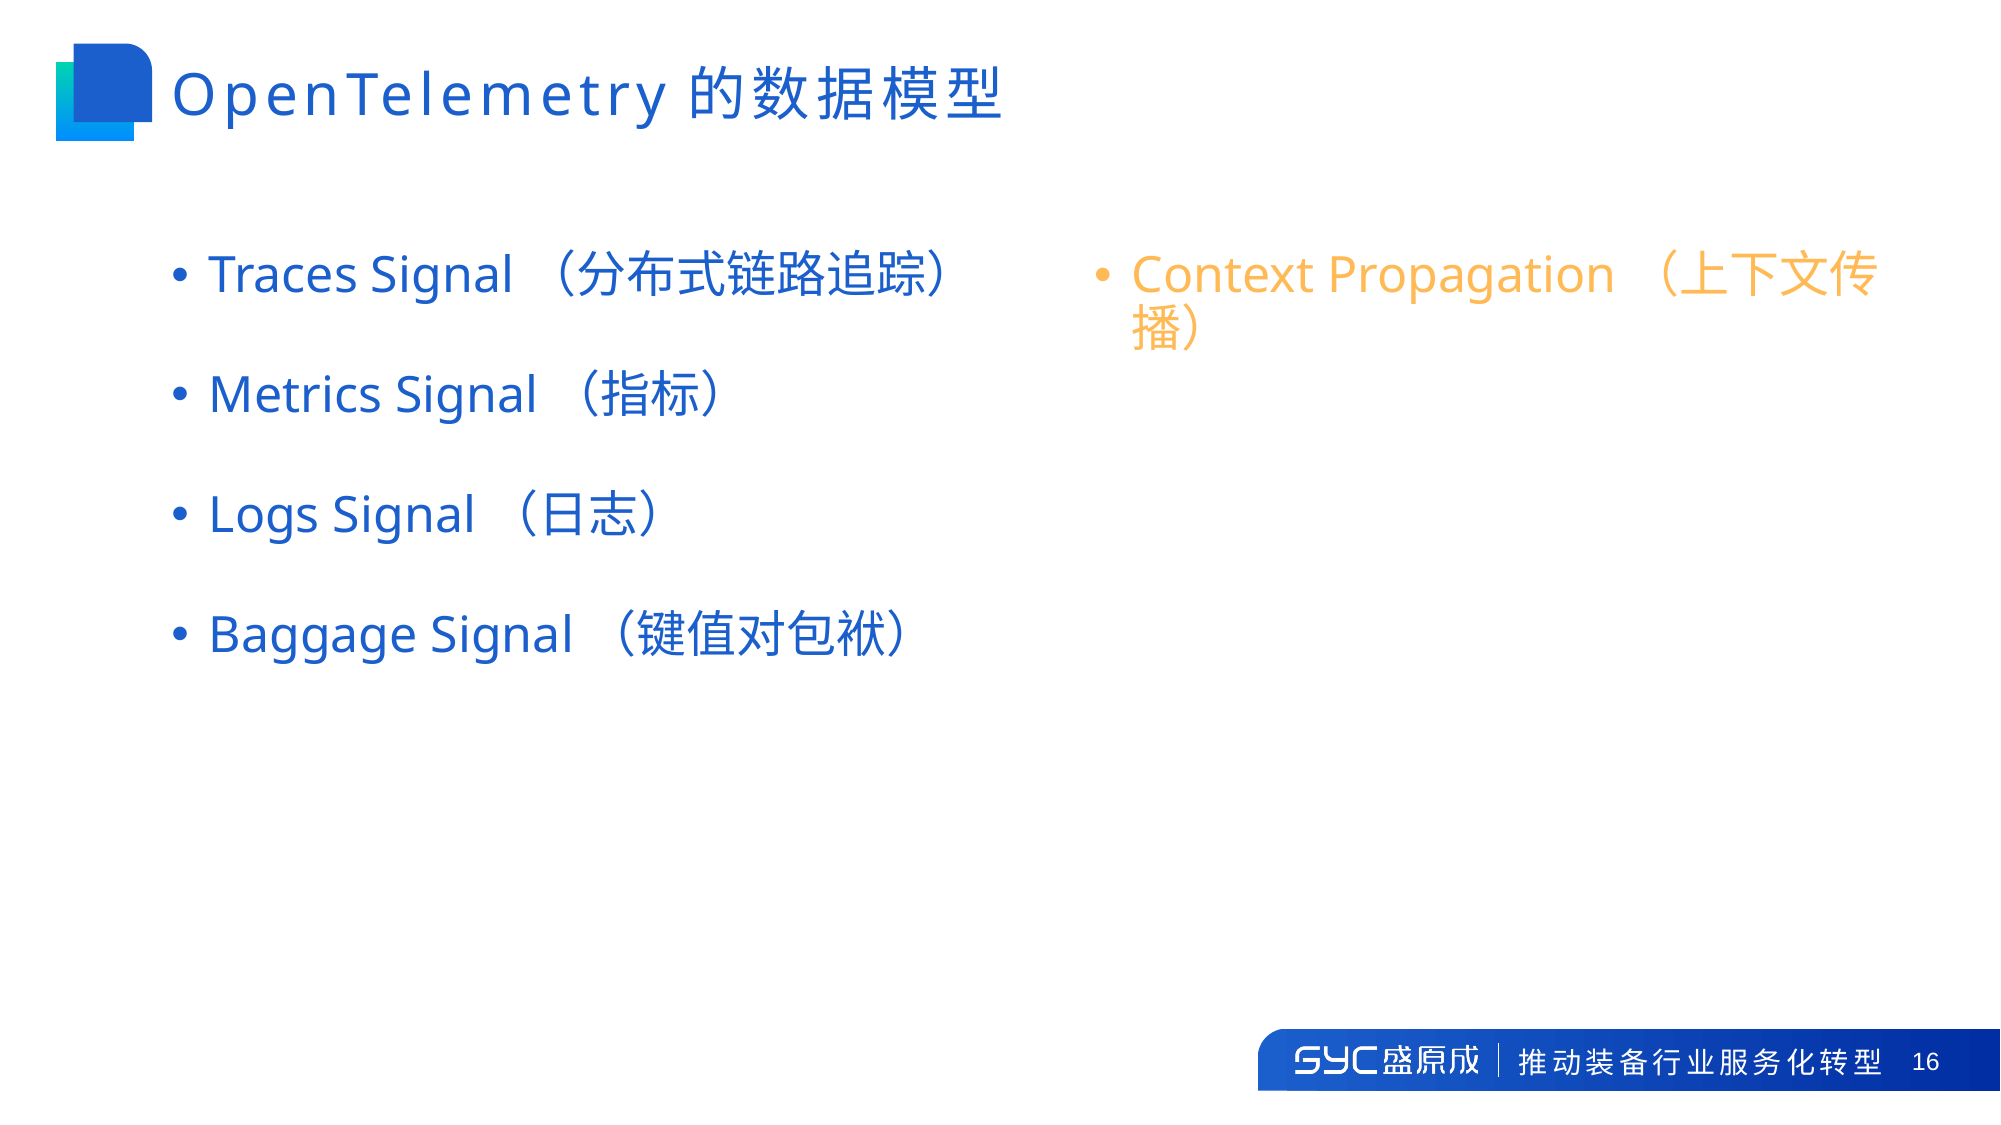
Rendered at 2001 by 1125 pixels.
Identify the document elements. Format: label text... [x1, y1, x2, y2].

title OpenTelemetry的数据模型 [156, 38, 1882, 146]
text_box Context Propagation（上下文传播） [1079, 242, 1957, 321]
text_box Metrics Signal（指标） [156, 361, 809, 440]
picture [1289, 1034, 1484, 1084]
text_box Traces Signal（分布式链路追踪） [156, 242, 1034, 321]
text_box Baggage Signal（键值对包袱） [156, 601, 985, 680]
text_box Logs Signal（日志） [156, 481, 811, 560]
